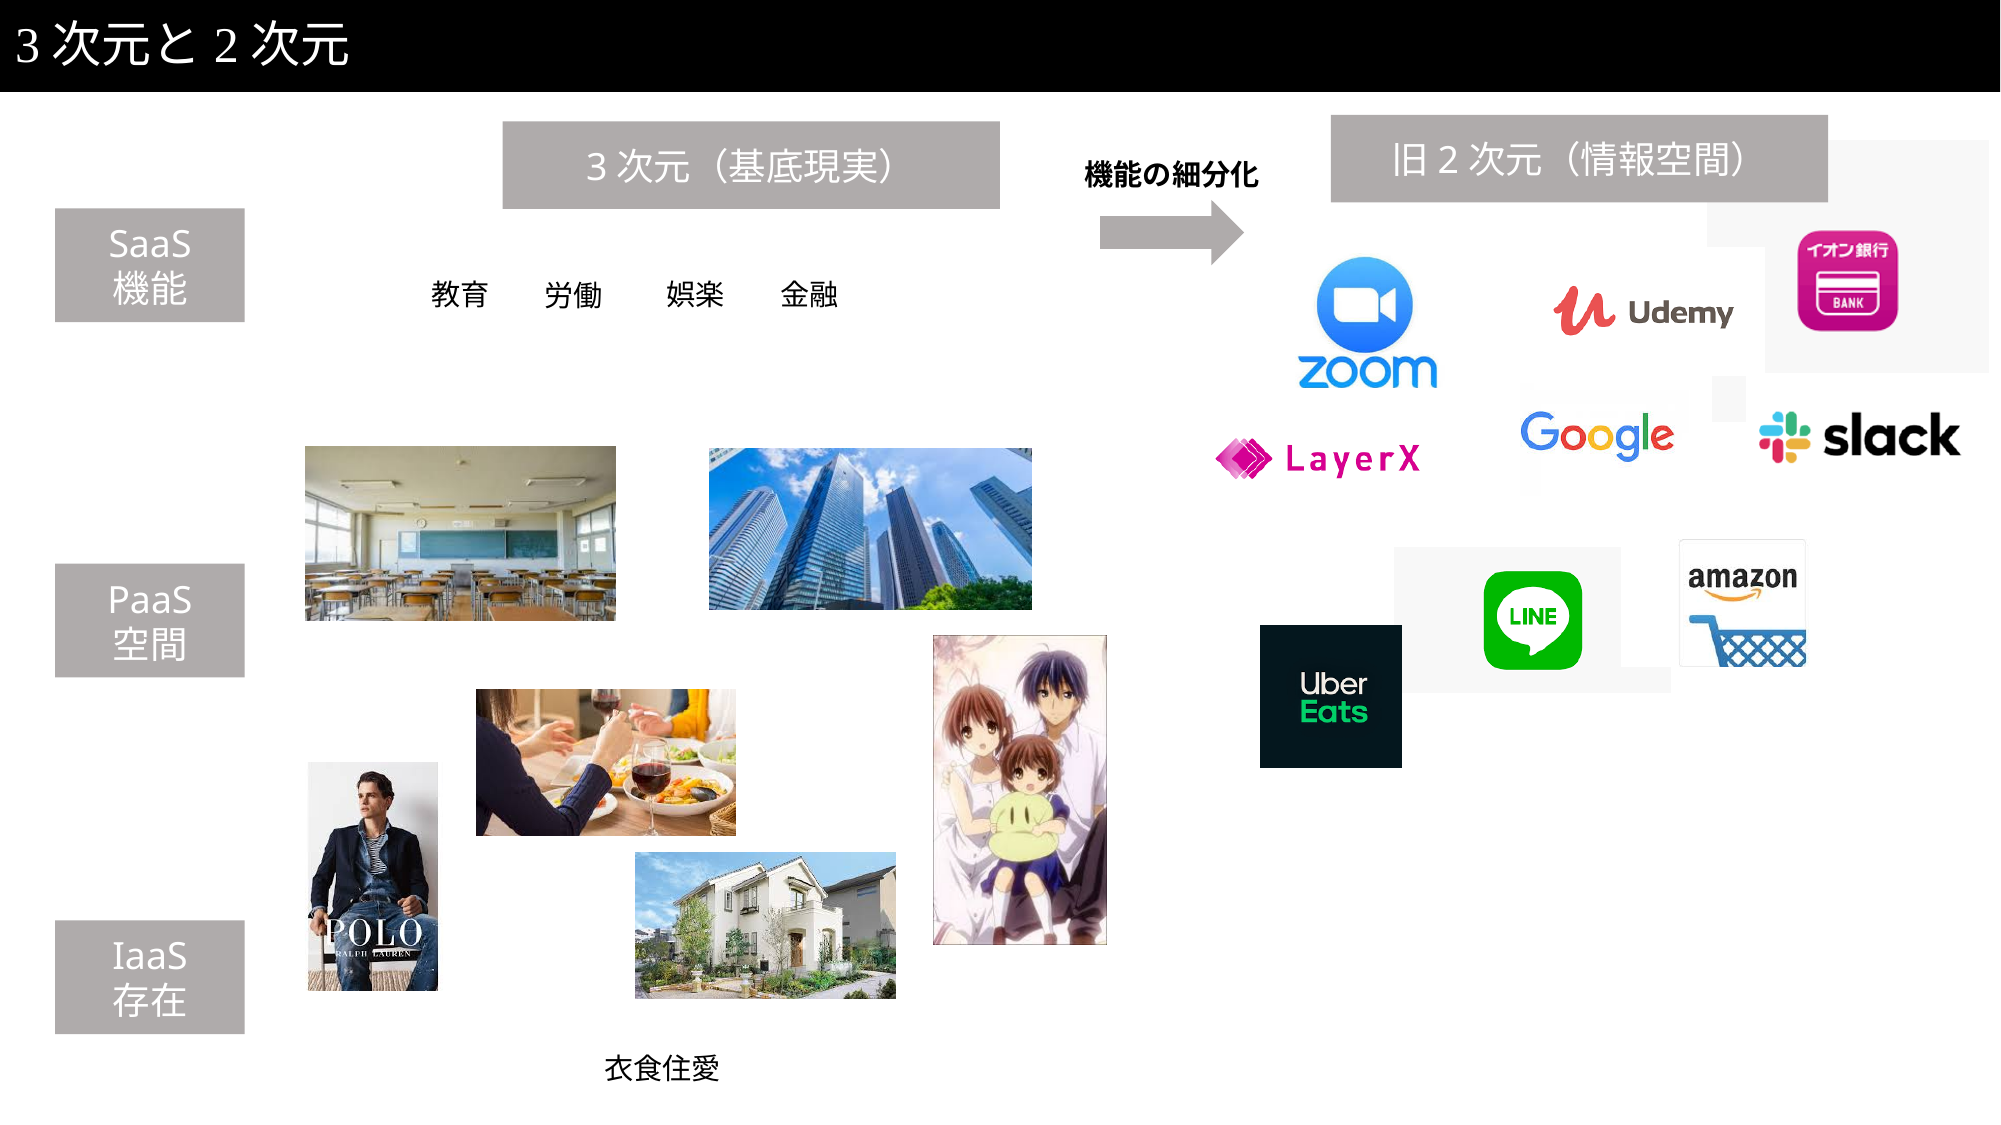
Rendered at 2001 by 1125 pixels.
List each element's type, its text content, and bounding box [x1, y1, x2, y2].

picture [305, 446, 616, 621]
text_box 労働 [513, 269, 634, 320]
text_box 旧2次元（情報空間） [1330, 114, 1829, 203]
picture [1259, 539, 1864, 768]
picture [291, 762, 454, 991]
picture [709, 448, 1032, 610]
picture [1484, 140, 1989, 519]
text_box 衣食住愛 [559, 1042, 766, 1093]
title 3次元と2次元 [0, 3, 1725, 91]
text_box 3次元（基底現実） [502, 120, 1001, 210]
text_box PaaS 空間 [54, 563, 246, 678]
picture [476, 689, 736, 836]
picture [1178, 253, 1456, 535]
text_box IaaS 存在 [54, 919, 246, 1035]
picture [933, 635, 1107, 945]
text_box 金融 [749, 268, 870, 319]
picture [635, 852, 896, 999]
text_box 教育 [400, 268, 521, 319]
text_box [1098, 199, 1246, 268]
text_box SaaS 機能 [54, 207, 246, 323]
text_box 娯楽 [635, 269, 749, 319]
text_box 機能の細分化 [1051, 149, 1294, 199]
